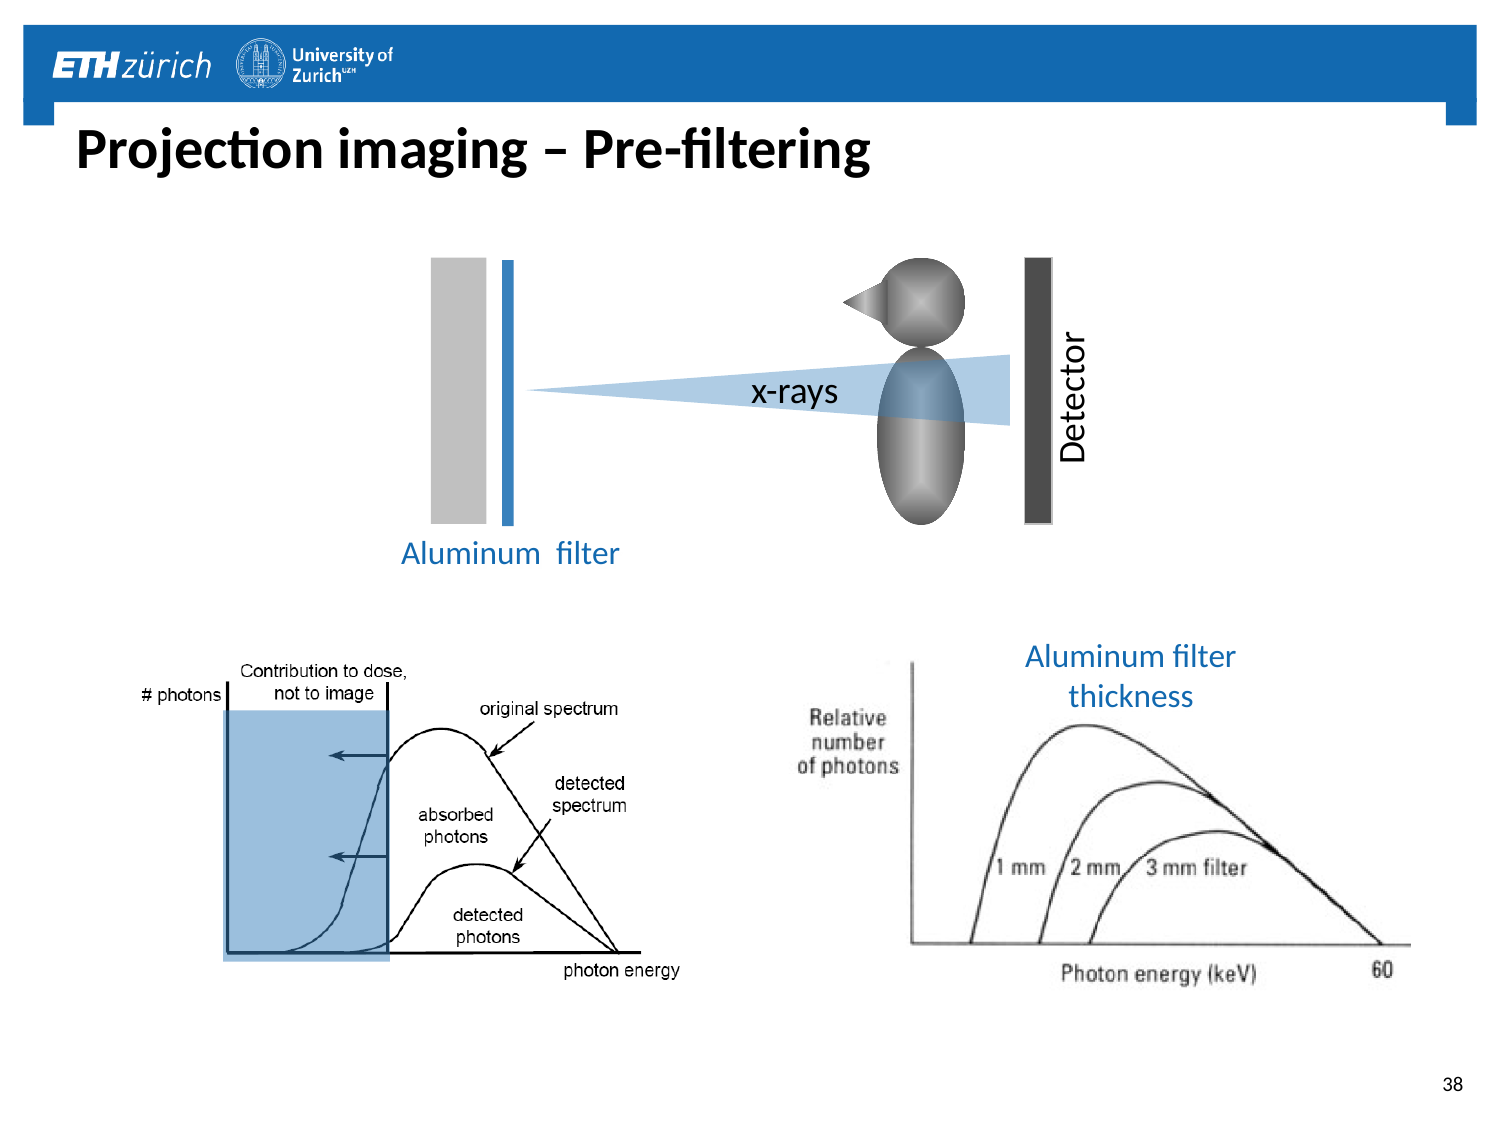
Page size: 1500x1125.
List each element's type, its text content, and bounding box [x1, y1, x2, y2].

text_box [896, 346, 944, 362]
text_box [842, 279, 888, 325]
picture [785, 626, 1412, 1005]
text_box Aluminum filter [365, 523, 656, 579]
text_box [525, 354, 1010, 426]
text_box [876, 416, 966, 526]
slide_number 38 [1413, 1052, 1479, 1113]
text_box [430, 257, 487, 523]
text_box [502, 260, 514, 523]
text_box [123, 626, 712, 1005]
text_box x-rays [685, 361, 904, 397]
text_box [1024, 257, 1053, 524]
text_box [881, 257, 966, 347]
title Projection imaging – Pre-filtering [53, 101, 1447, 199]
text_box Detector [1033, 248, 1123, 549]
